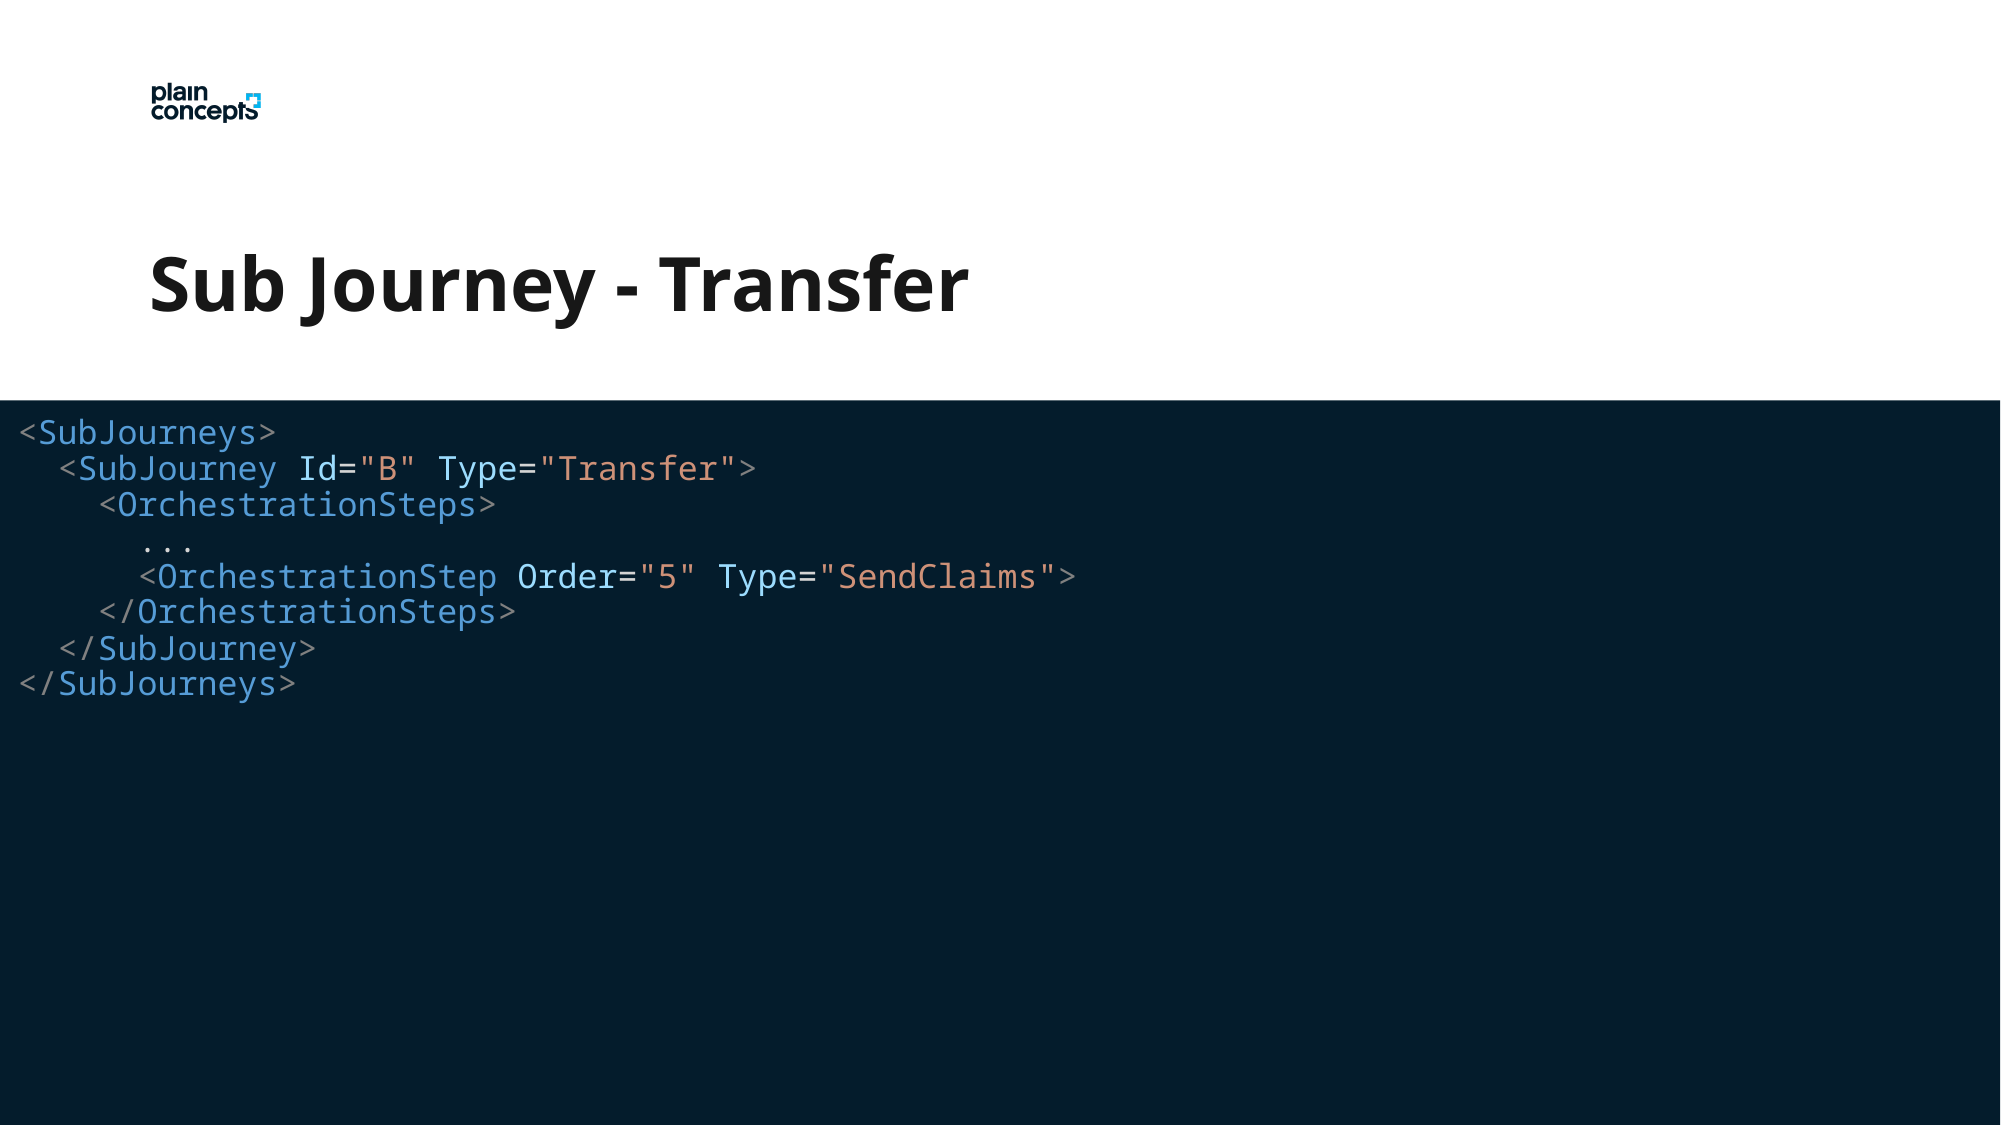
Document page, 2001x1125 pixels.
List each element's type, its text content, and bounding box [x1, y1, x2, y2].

list <SubJourneys> <SubJourney Id="B" Type="Transfer"> <OrchestrationSteps> ... <OrchestrationStep Order="5" Type="SendClaims"> </OrchestrationSteps> </SubJourney> </SubJourneys> [0, 415, 2000, 1000]
picture [124, 59, 288, 147]
list Sub Journey - Transfer [149, 247, 1827, 330]
